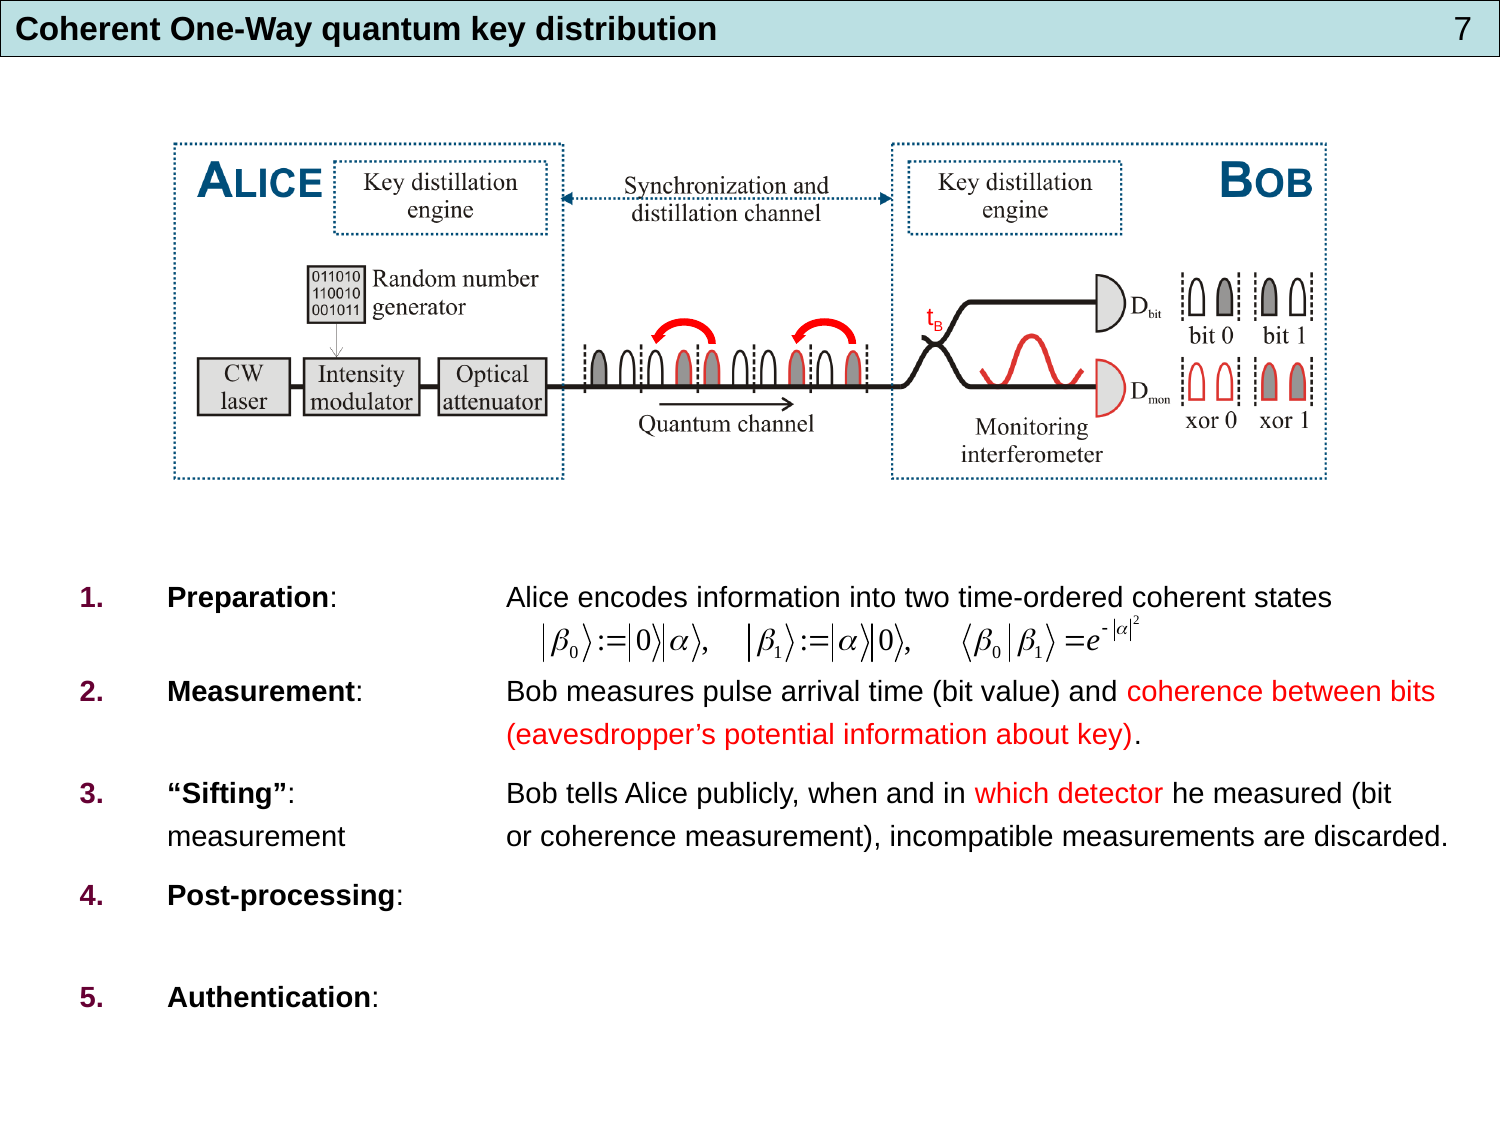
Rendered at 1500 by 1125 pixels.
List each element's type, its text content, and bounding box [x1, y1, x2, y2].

title Coherent One-Way quantum key distribution 7 [0, 0, 1500, 57]
text_box Preparation: Alice encodes information into two time-ordered coherent states Measurement: Bob measures pulse arrival time (bit value) and coherence between bits (eavesdropper’s potential information about key). “Sifting”: Bob tells Alice publicly, when and in which detector he measured (bit measurement or coherence measurement), incompatible measurements are discarded. Post-processing: Authentication: [64, 562, 1500, 825]
picture [173, 142, 1327, 480]
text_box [537, 608, 1149, 669]
